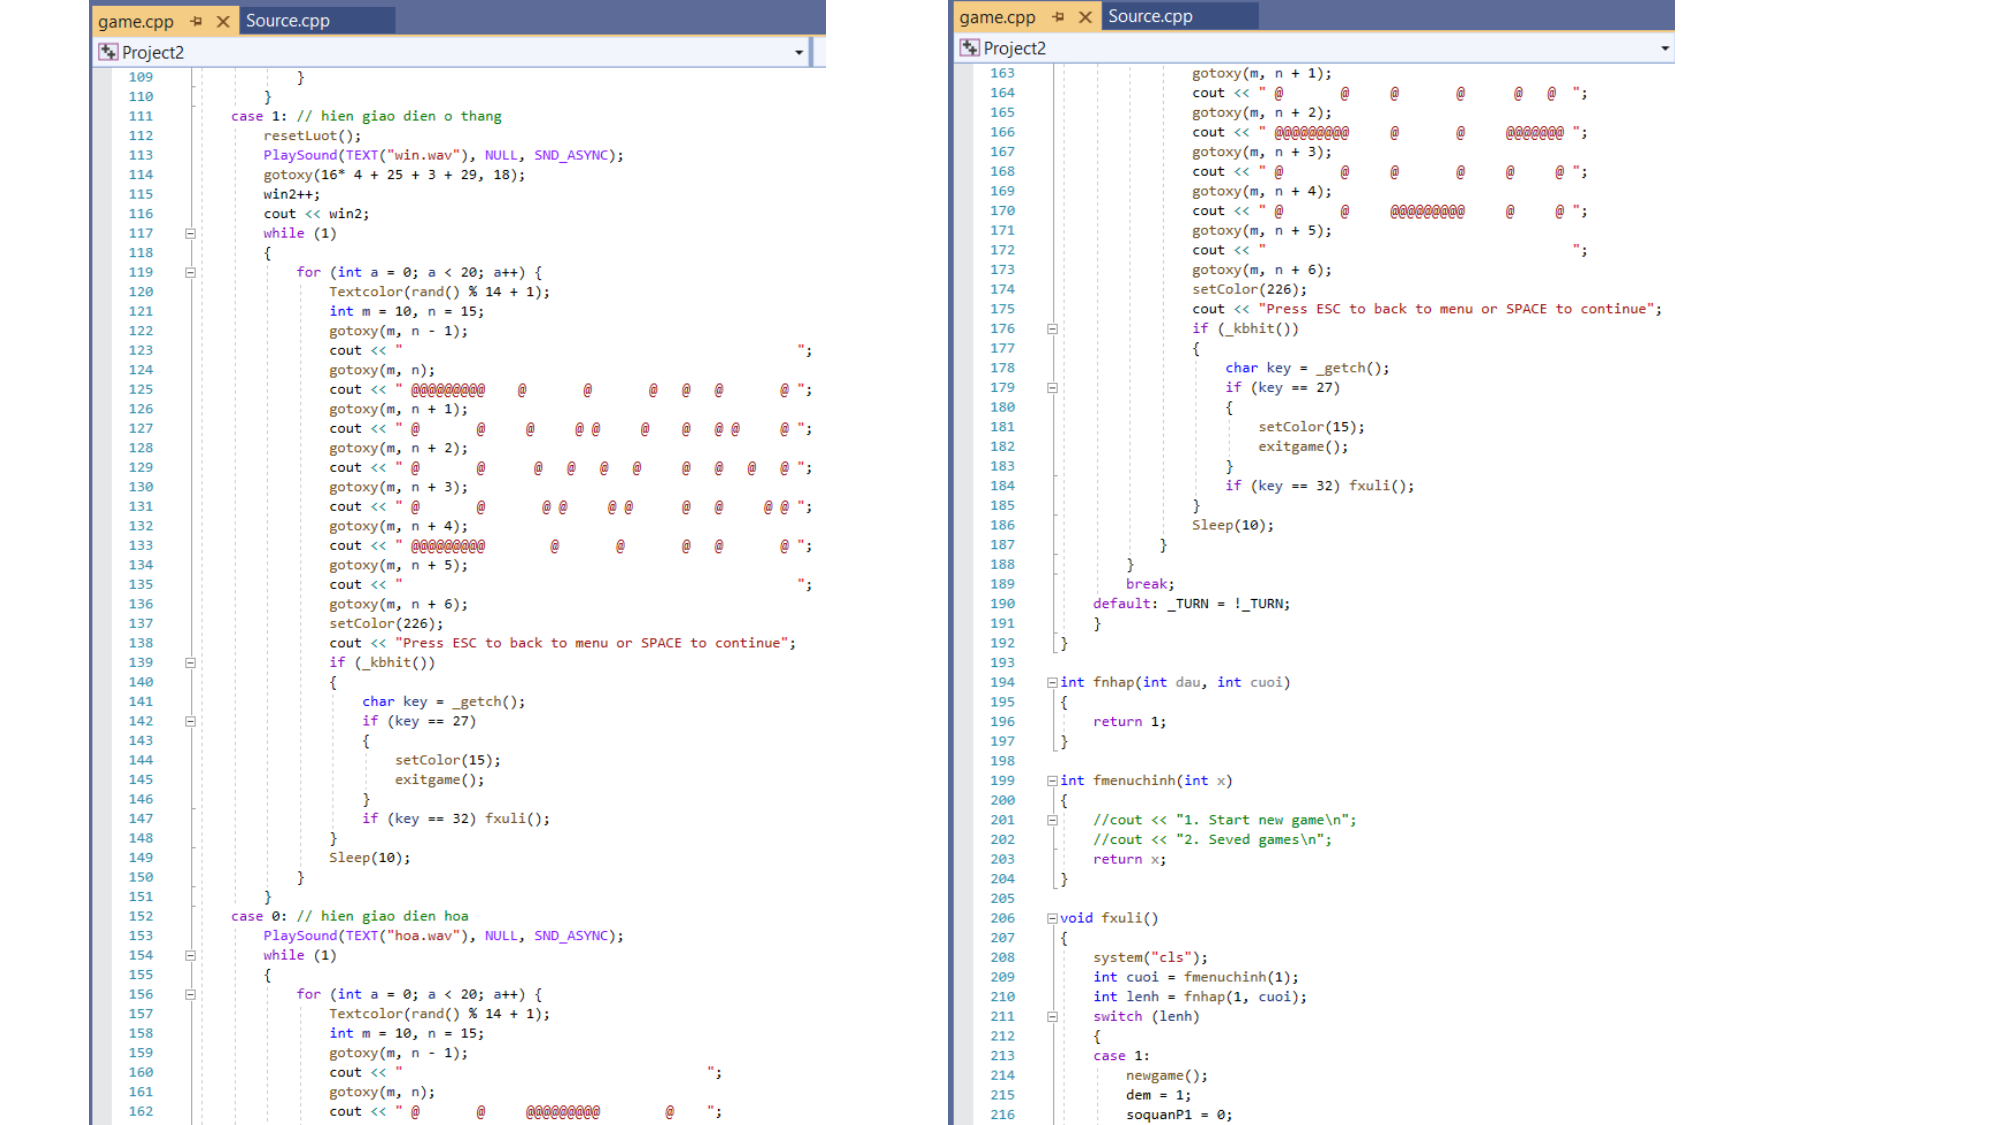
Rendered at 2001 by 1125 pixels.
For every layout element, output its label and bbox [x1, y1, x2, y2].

picture [948, 0, 1675, 1125]
picture [89, 0, 826, 1125]
